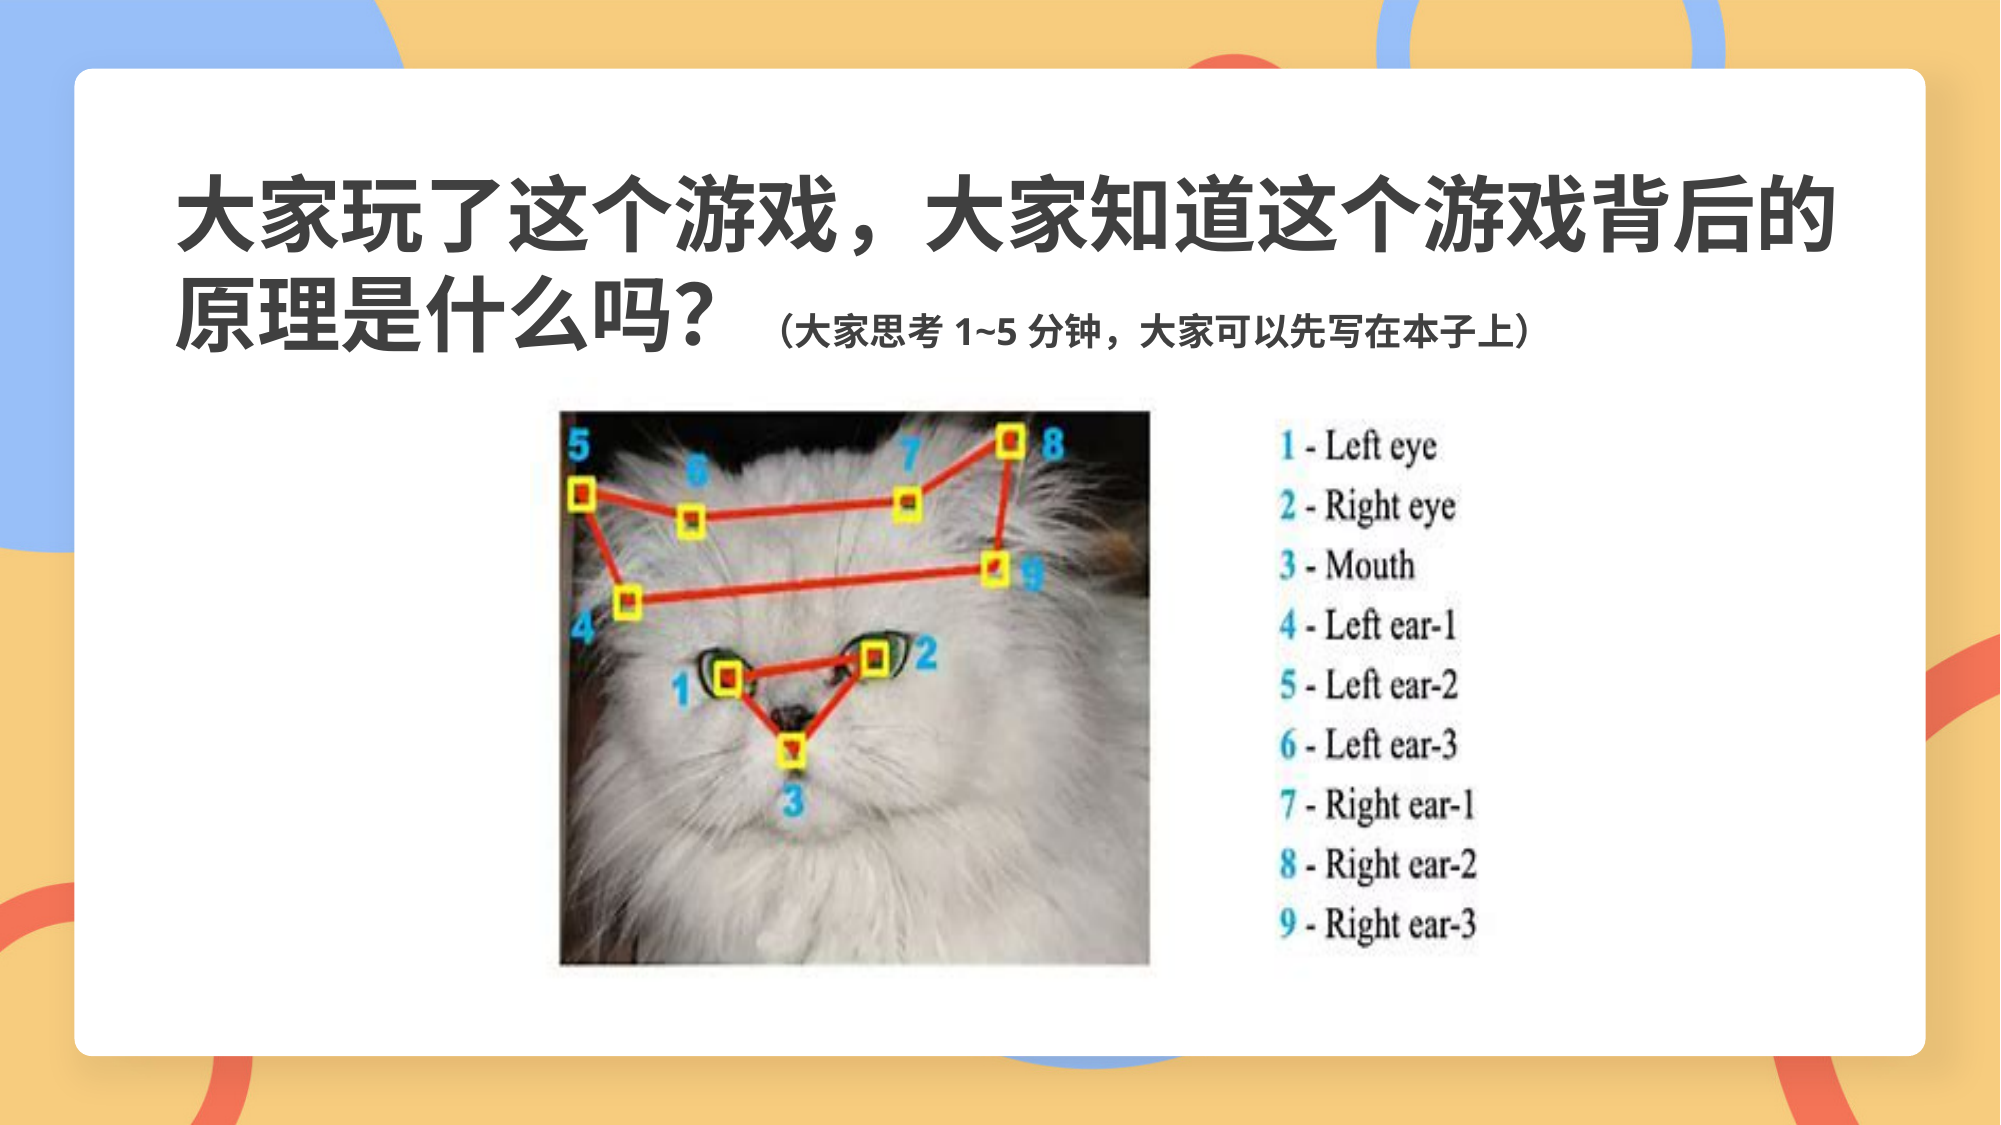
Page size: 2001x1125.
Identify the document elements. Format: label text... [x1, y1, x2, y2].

text_box 大家玩了这个游戏，大家知道这个游戏背后的原理是什么吗？（大家思考1~5分钟，大家可以先写在本子上） [159, 154, 1855, 408]
picture [0, 0, 2000, 1125]
